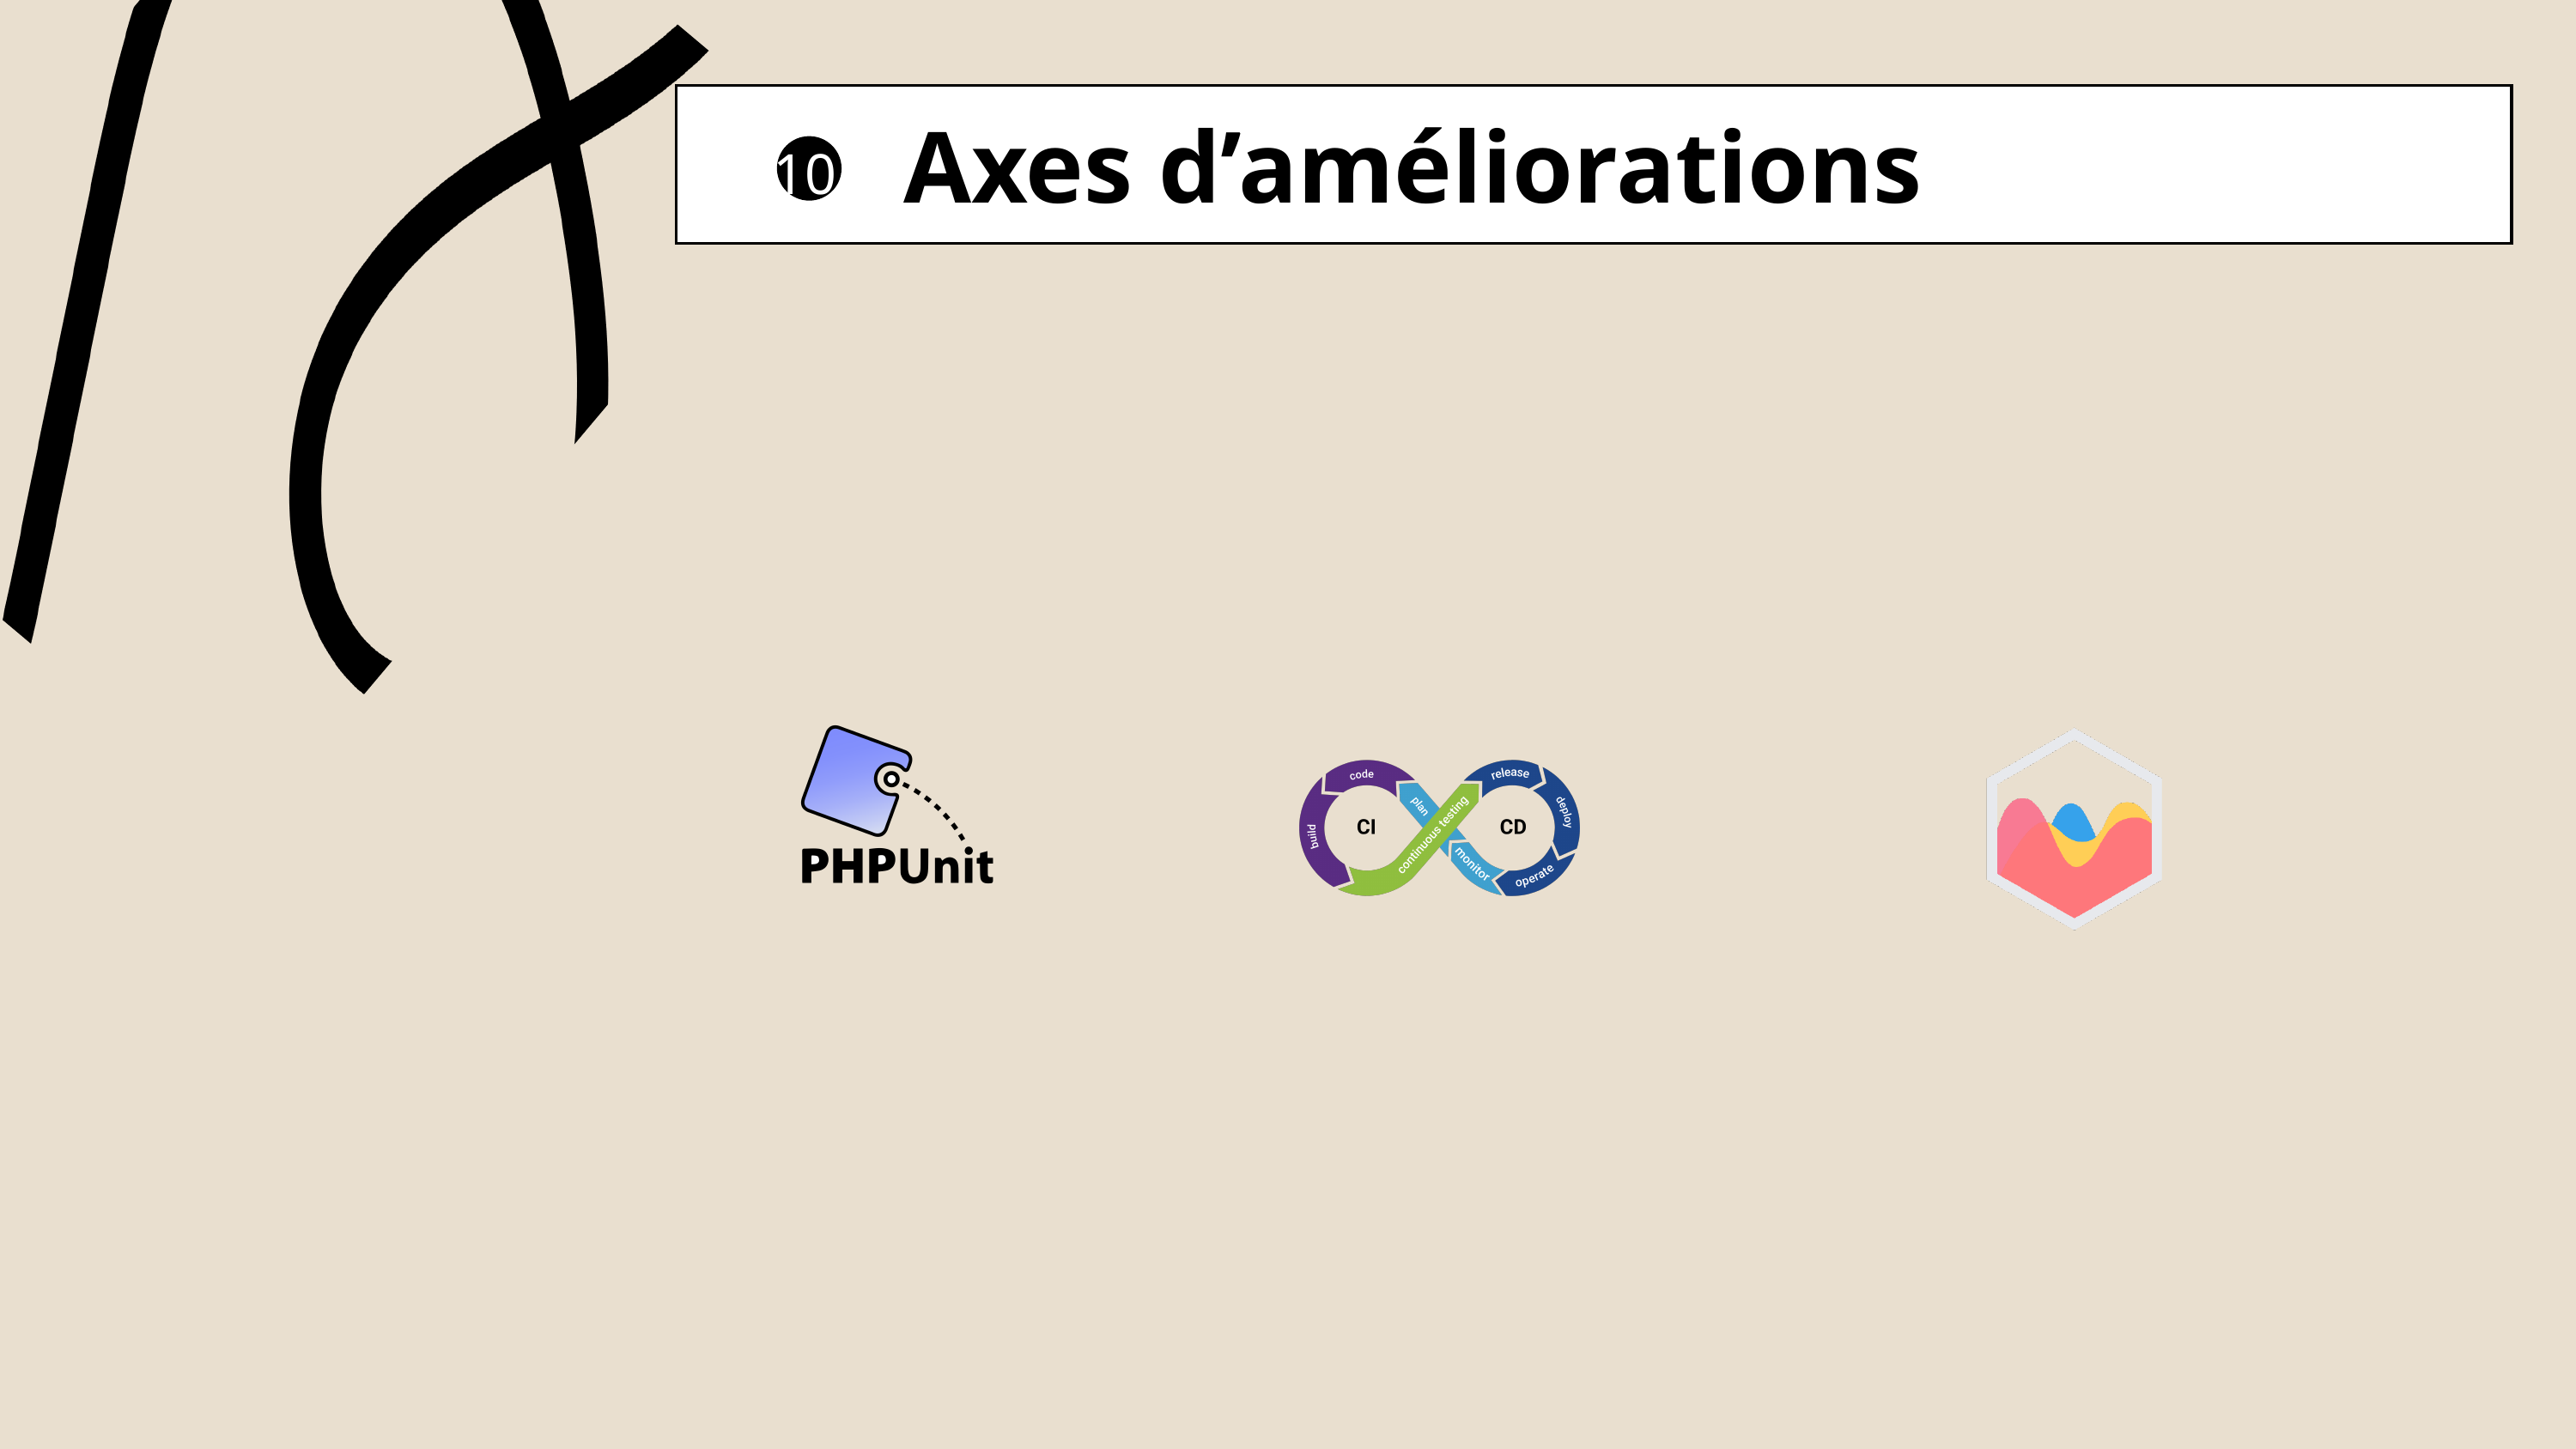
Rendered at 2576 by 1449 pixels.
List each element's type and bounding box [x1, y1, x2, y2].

text_box [676, 85, 2512, 244]
picture [1296, 756, 1584, 901]
text_box [0, 0, 747, 829]
text_box [772, 127, 842, 202]
picture [1953, 707, 2196, 950]
picture [799, 724, 998, 886]
